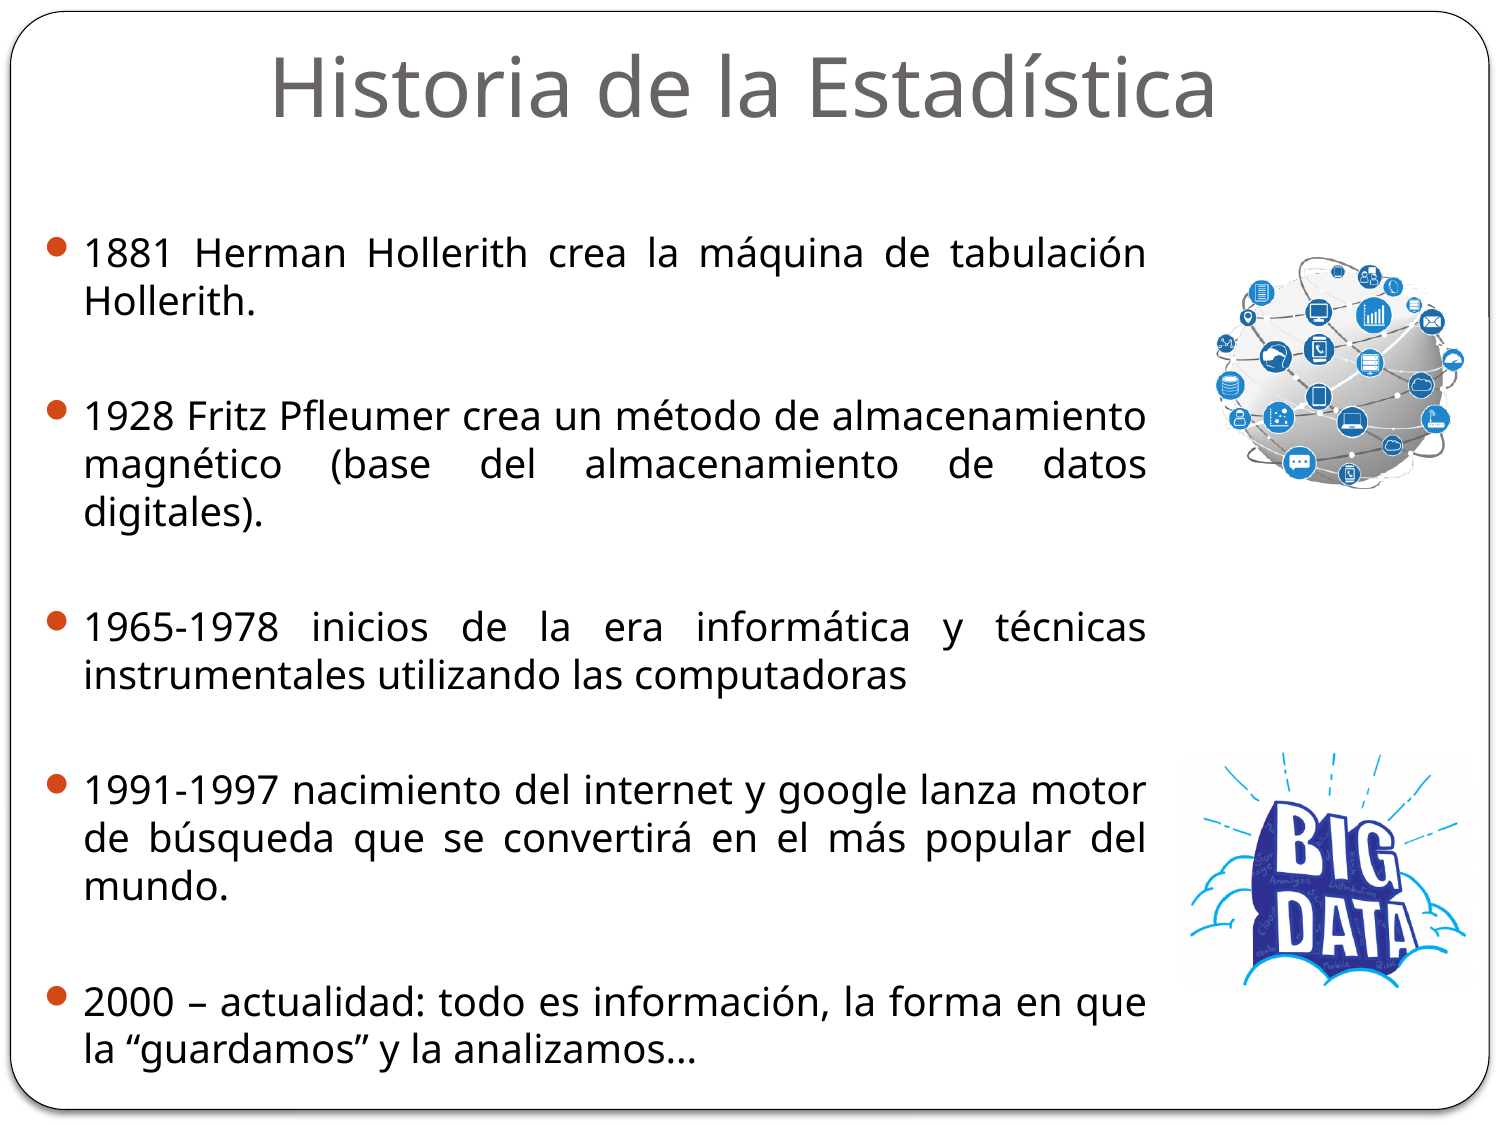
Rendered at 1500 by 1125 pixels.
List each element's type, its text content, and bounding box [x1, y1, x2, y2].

title Historia de la Estadística [53, 0, 1436, 149]
picture [1198, 243, 1473, 504]
list 1881 Herman Hollerith crea la máquina de tabulación Hollerith. 1928 Fritz Pfleumer crea un método de almacenamiento magnético (base del almacenamiento de datos digitales). 1965-1978 inicios de la era informática y técnicas instrumentales utilizando las computadoras 1991-1997 nacimiento del internet y google lanza motor de búsqueda que se convertirá en el más popular del mundo. 2000 – actualidad: todo es información, la forma en que la “guardamos” y la analizamos… [29, 219, 1164, 1083]
picture [1181, 751, 1474, 988]
